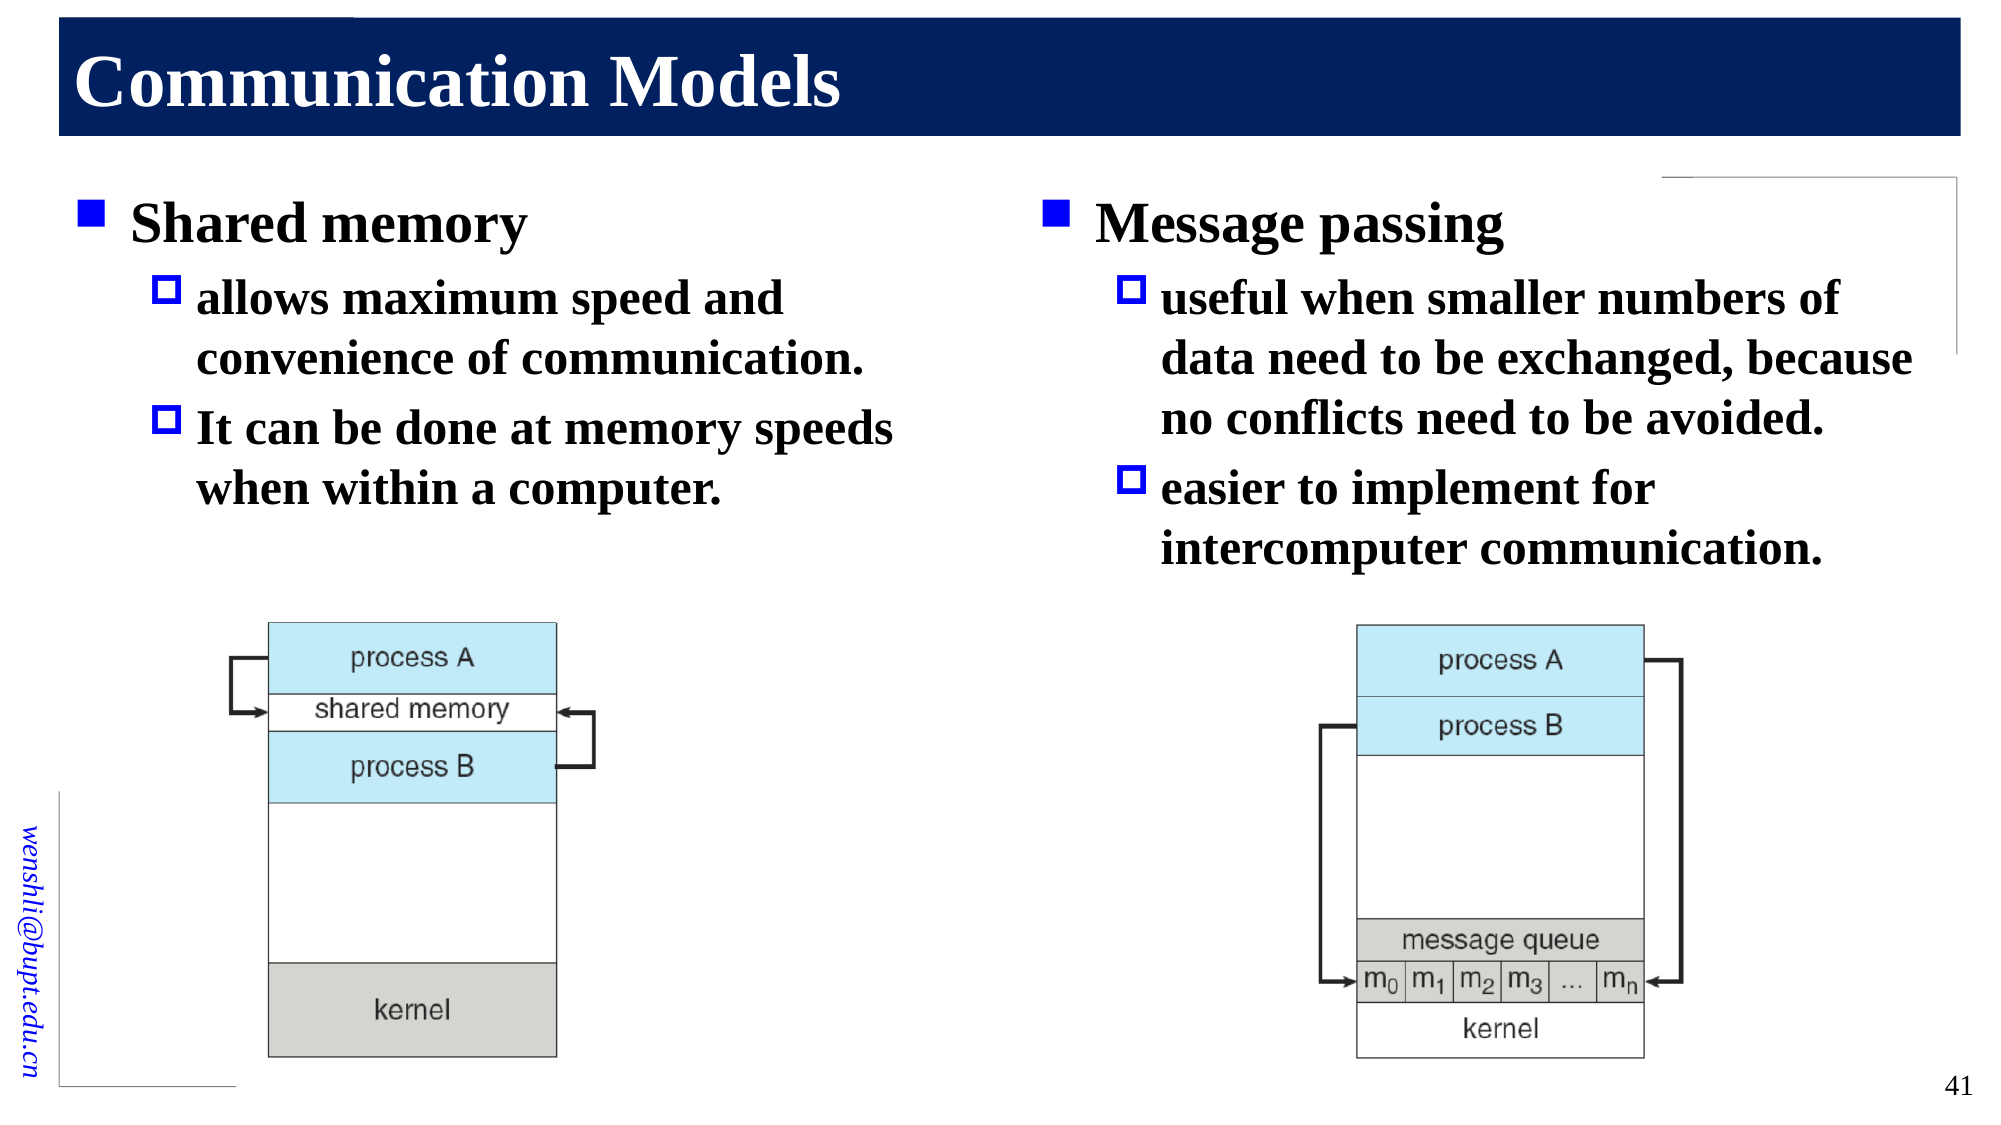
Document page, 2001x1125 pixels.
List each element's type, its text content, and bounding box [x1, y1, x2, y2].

title Communication Models [58, 17, 1961, 137]
list Shared memory allows maximum speed and convenience of communication. It can be done at memory speeds when within a computer. [59, 177, 1004, 1093]
slide_number 41 [1822, 1058, 1990, 1113]
picture [1314, 621, 1687, 1063]
list Message passing useful when smaller numbers of data need to be exchanged, because no conflicts need to be avoided. easier to implement for intercomputer communication. [1023, 177, 1957, 1093]
picture [224, 613, 598, 1063]
